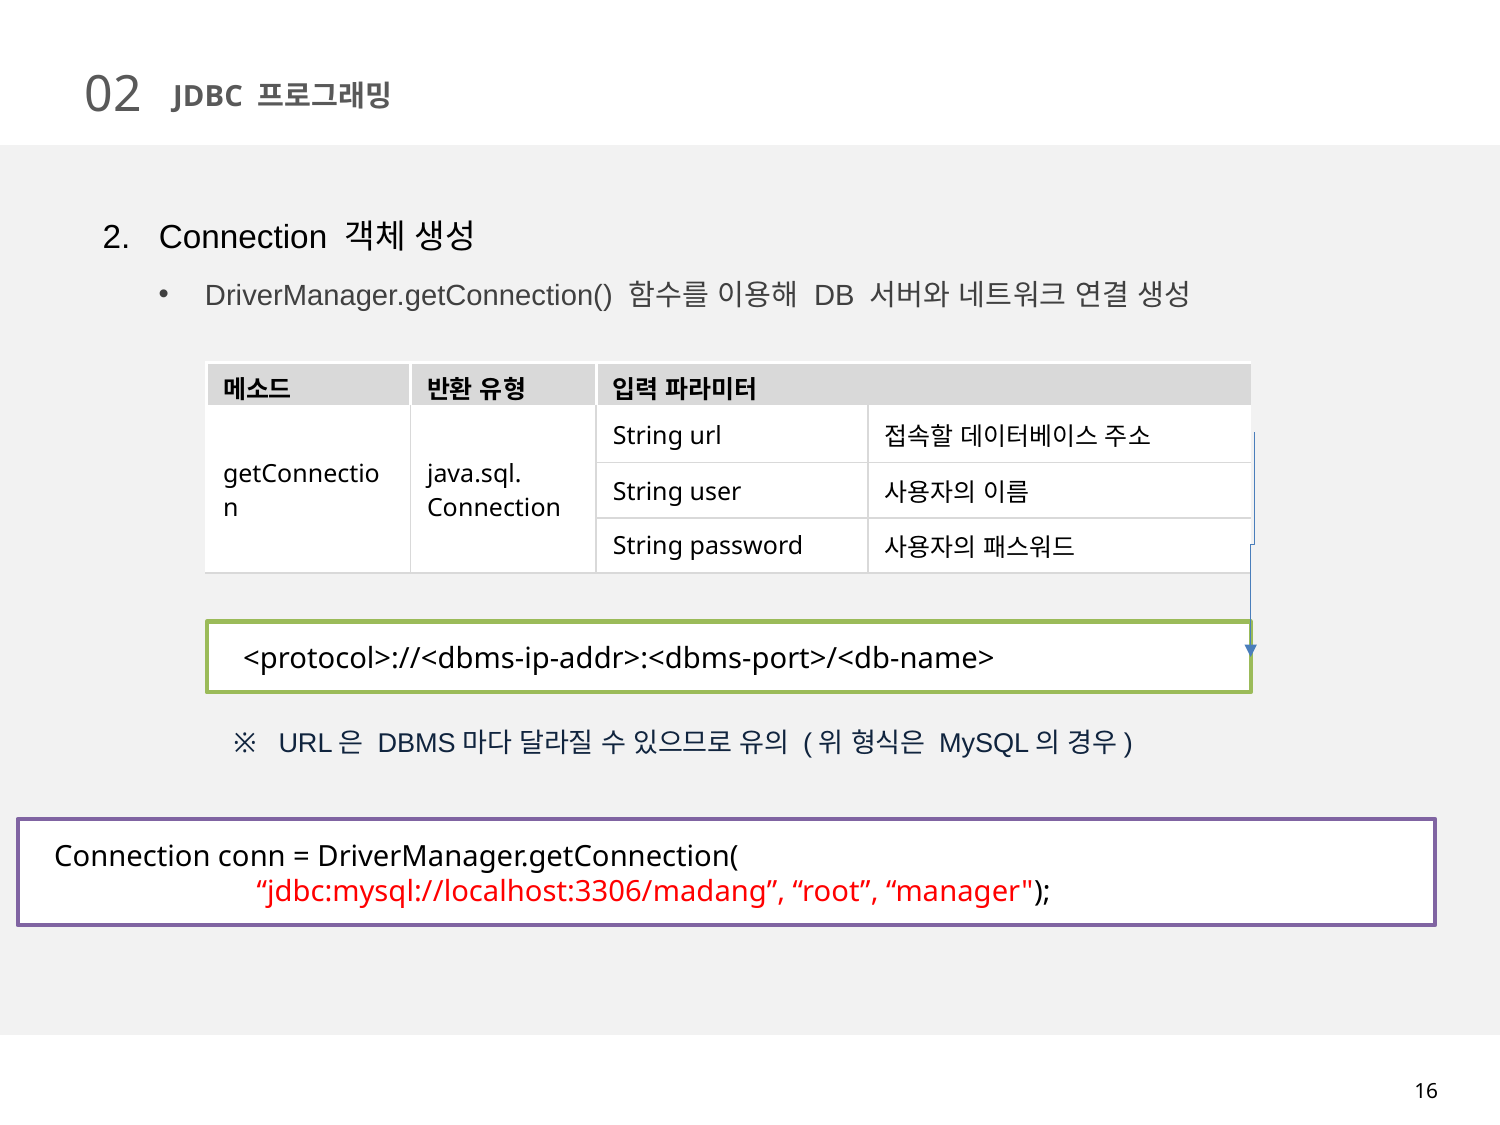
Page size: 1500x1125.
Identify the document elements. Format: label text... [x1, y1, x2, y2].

table_cell 접속할 데이터베이스 주소 [869, 410, 1251, 462]
table_cell String password [597, 519, 867, 572]
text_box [1250, 431, 1255, 658]
table_header 입력 파라미터 [598, 364, 1251, 405]
text_box <protocol>://<dbms-ip-addr>:<dbms-port>/<db-name> [205, 619, 1253, 694]
text_box Connection 객체 생성 DriverManager.getConnection() 함수를 이용해 DB 서버와 네트워크 연결 생성 ※ URL은 DBMS마다 달라질 수 있으므로 유의 (위 형식은 MySQL의 경우) [77, 208, 1412, 817]
table_header 반환 유형 [412, 364, 595, 405]
table_cell String url [597, 410, 867, 462]
table_cell java.sql. Connection [411, 410, 595, 572]
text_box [64, 54, 414, 131]
table_cell 사용자의 이름 [869, 463, 1245, 517]
slide_number 16 [1399, 1070, 1477, 1112]
text_box Connection conn = DriverManager.getConnection( “jdbc:mysql://localhost:3306/madang”, “root”, “manager"); [16, 817, 1437, 927]
table_header 메소드 [208, 364, 409, 405]
table_cell getConnection [208, 410, 410, 572]
table_cell String user [597, 463, 867, 517]
table_cell 사용자의 패스워드 [869, 519, 1245, 572]
